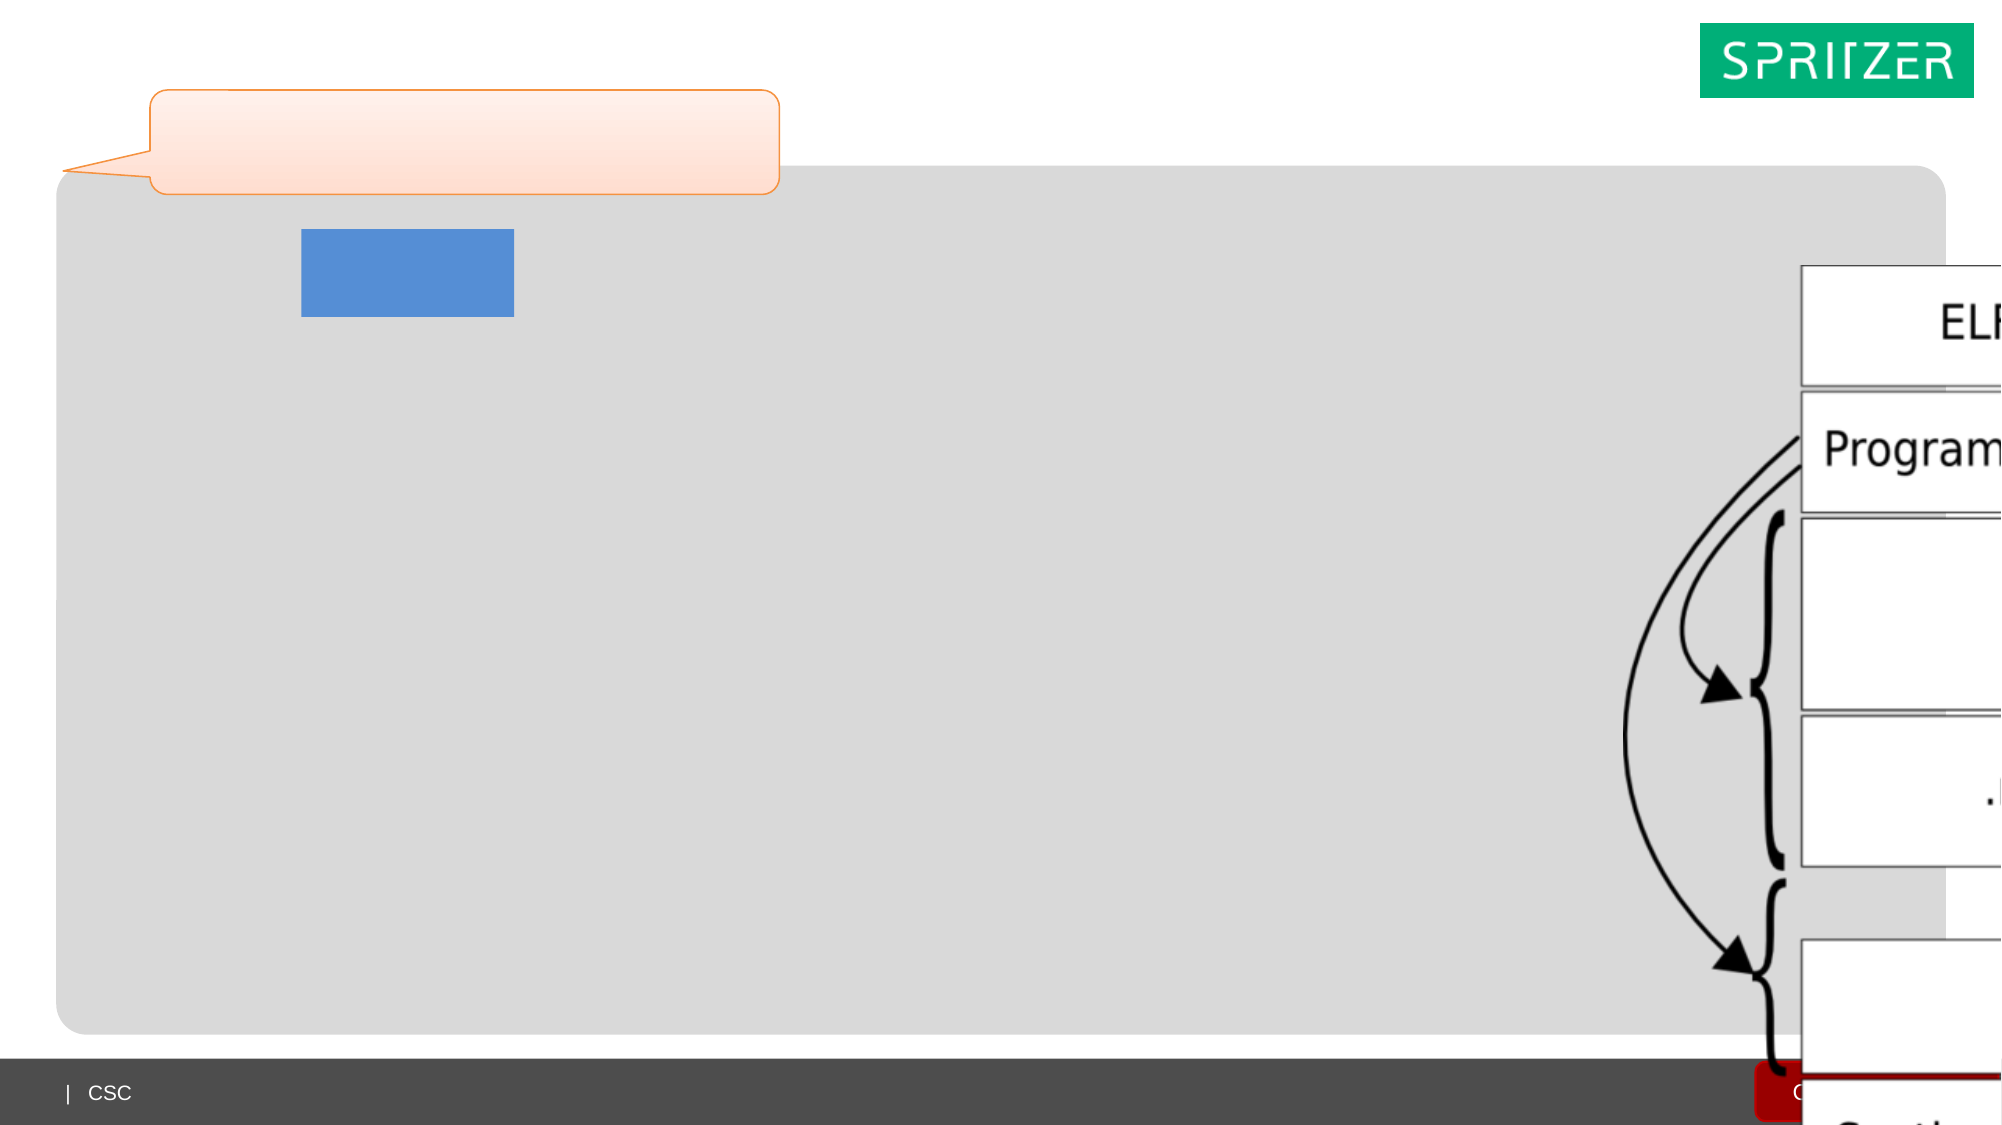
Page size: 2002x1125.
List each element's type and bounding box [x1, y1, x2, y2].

text_box [301, 229, 515, 317]
picture [1622, 264, 2001, 1125]
picture [1700, 23, 1974, 98]
text_box [63, 89, 780, 195]
